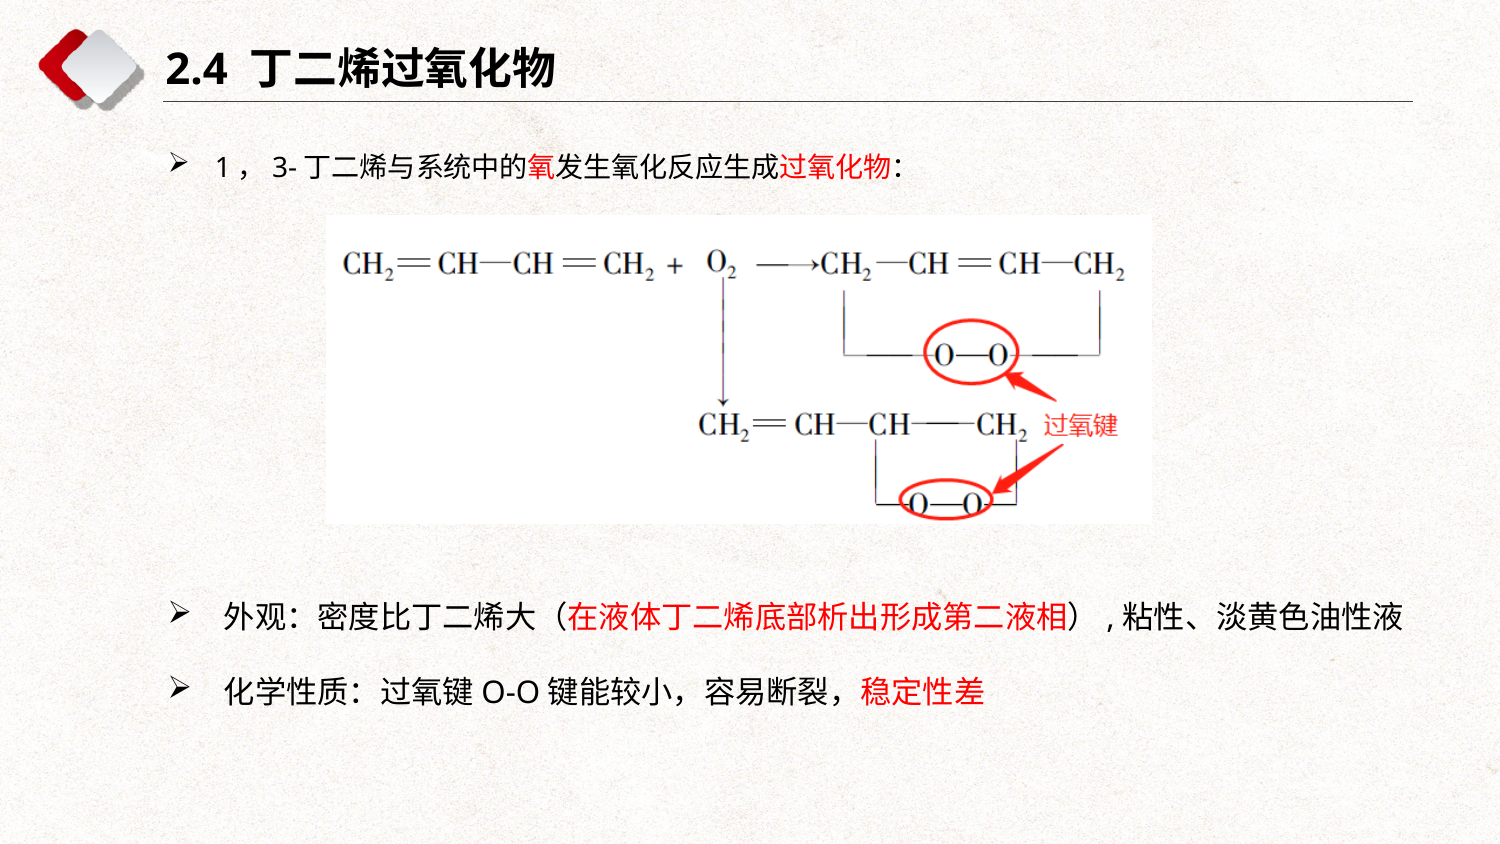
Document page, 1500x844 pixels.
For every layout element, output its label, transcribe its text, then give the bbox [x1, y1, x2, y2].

text_box 外观：密度比丁二烯大（在液体丁二烯底部析出形成第二液相）,粘性、淡黄色油性液 化学性质：过氧键O-O键能较小，容易断裂，稳定性差 [152, 552, 1421, 718]
text_box 1，3-丁二烯与系统中的氧发生氧化反应生成过氧化物： [153, 142, 1326, 191]
text_box 2.4 丁二烯过氧化物 [150, 33, 571, 102]
picture [0, 0, 1500, 844]
